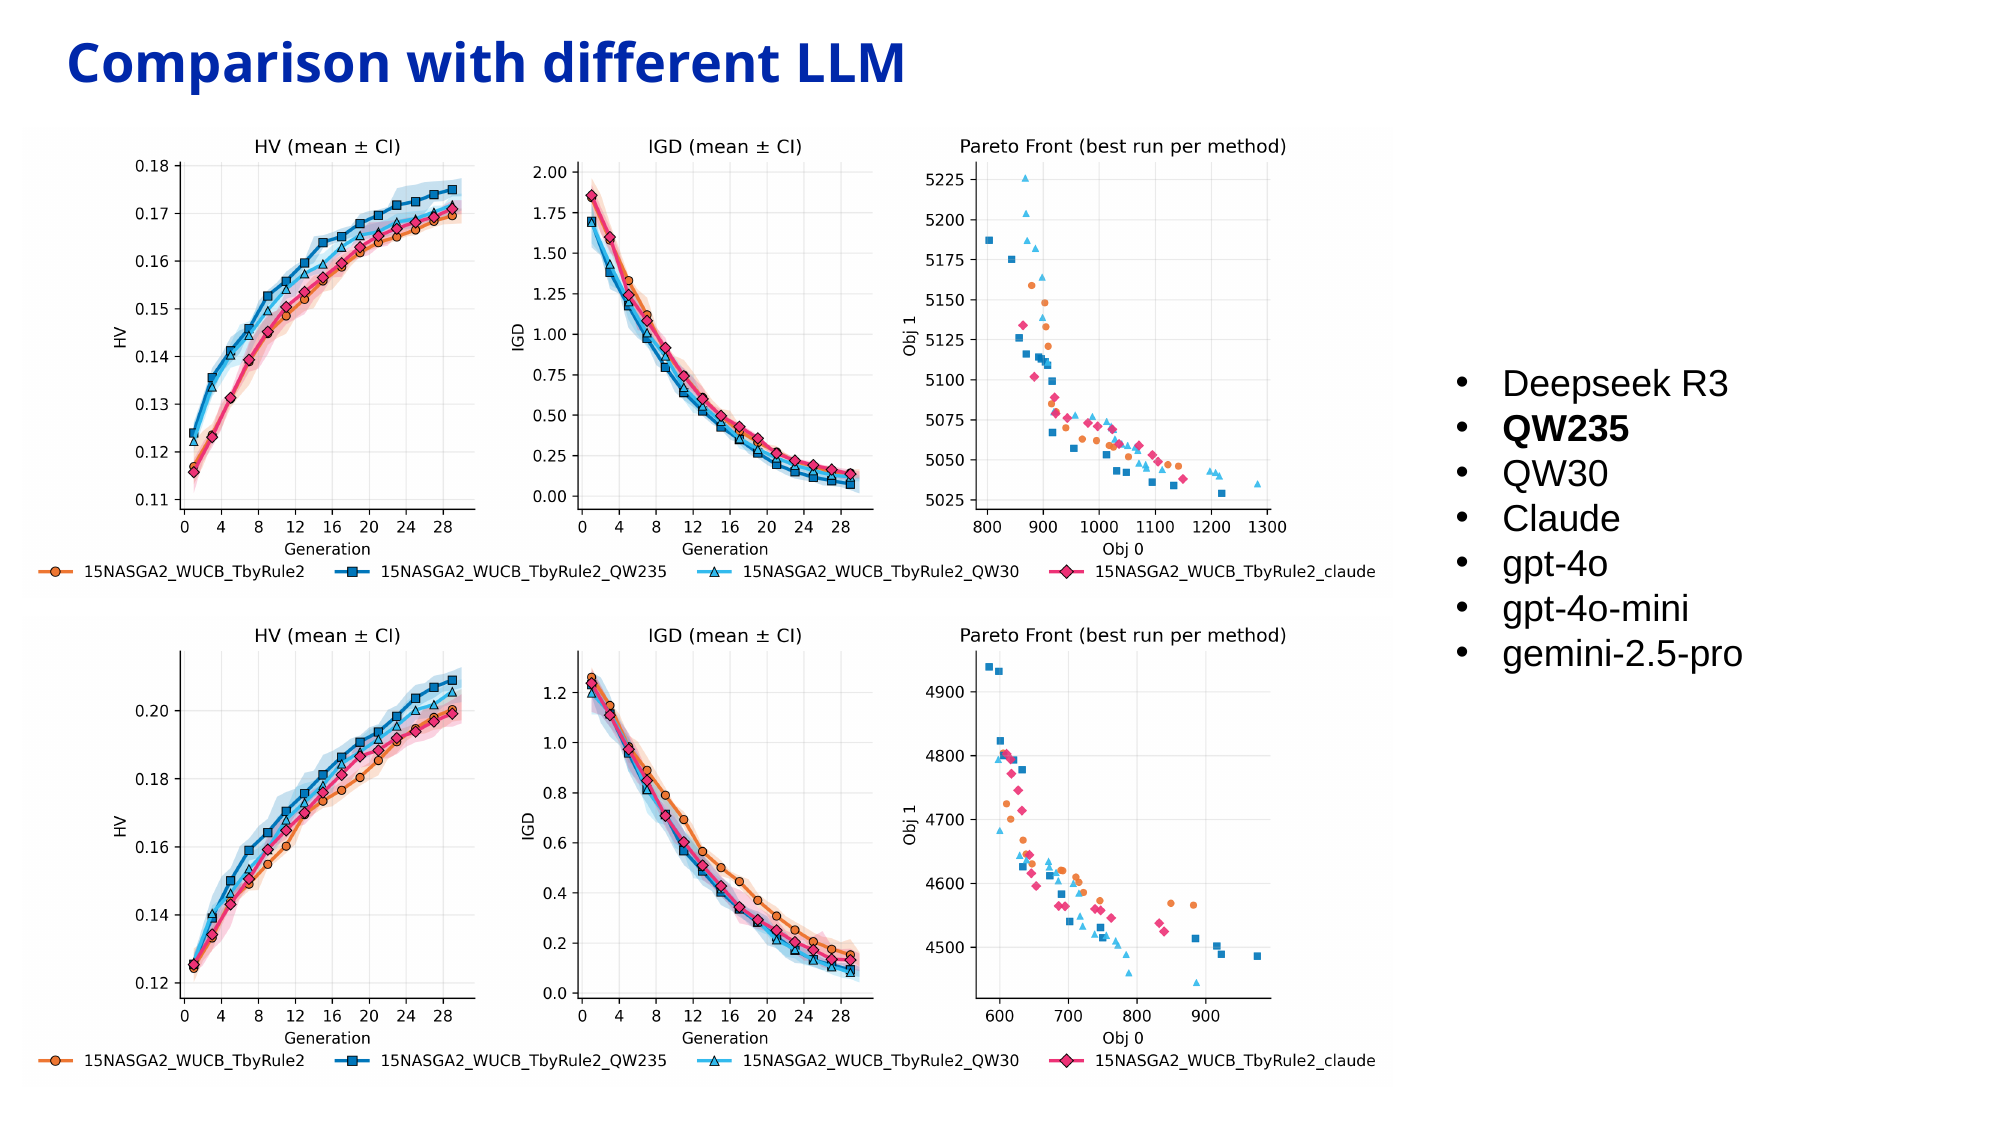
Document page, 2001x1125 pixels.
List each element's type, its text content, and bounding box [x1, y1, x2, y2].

text_box Comparison with different LLM [51, 28, 1877, 113]
picture [21, 126, 1394, 599]
picture [21, 615, 1394, 1088]
text_box Deepseek R3 QW235 QW30 Claude gpt-4o gpt-4o-mini gemini-2.5-pro [1440, 351, 1845, 682]
